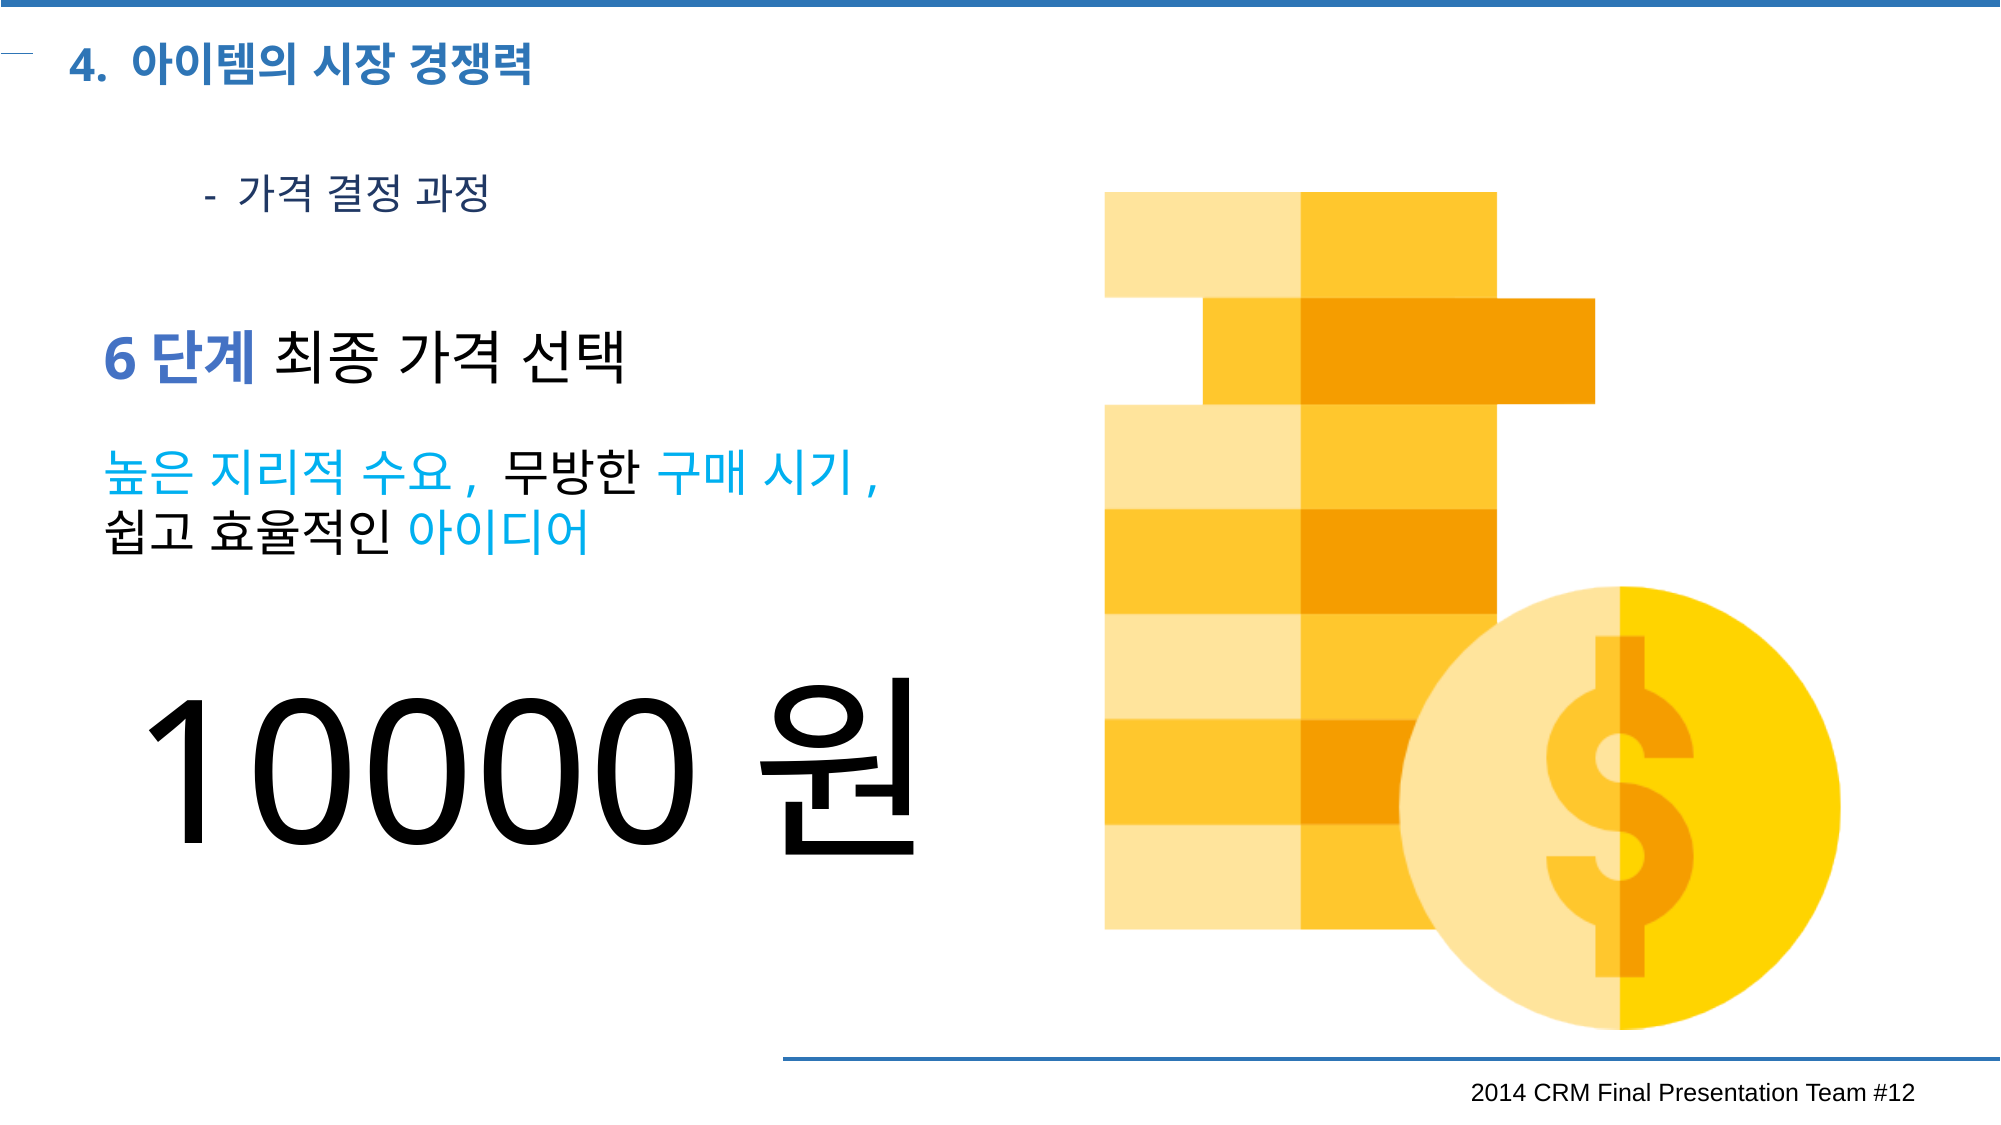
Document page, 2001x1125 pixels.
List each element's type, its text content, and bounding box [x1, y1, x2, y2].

text_box 4. 아이템의 시장 경쟁력 [54, 28, 973, 99]
picture [1054, 192, 1892, 1030]
text_box - 가격 결정 과정 [188, 160, 1311, 225]
text_box 6단계 최종 가격 선택 높은 지리적 수요, 무방한 구매 시기, 쉽고 효율적인 아이디어 [88, 313, 1054, 569]
text_box 2014 CRM Final Presentation Team #12 [1407, 1068, 1980, 1114]
text_box 10000원 [94, 636, 973, 892]
